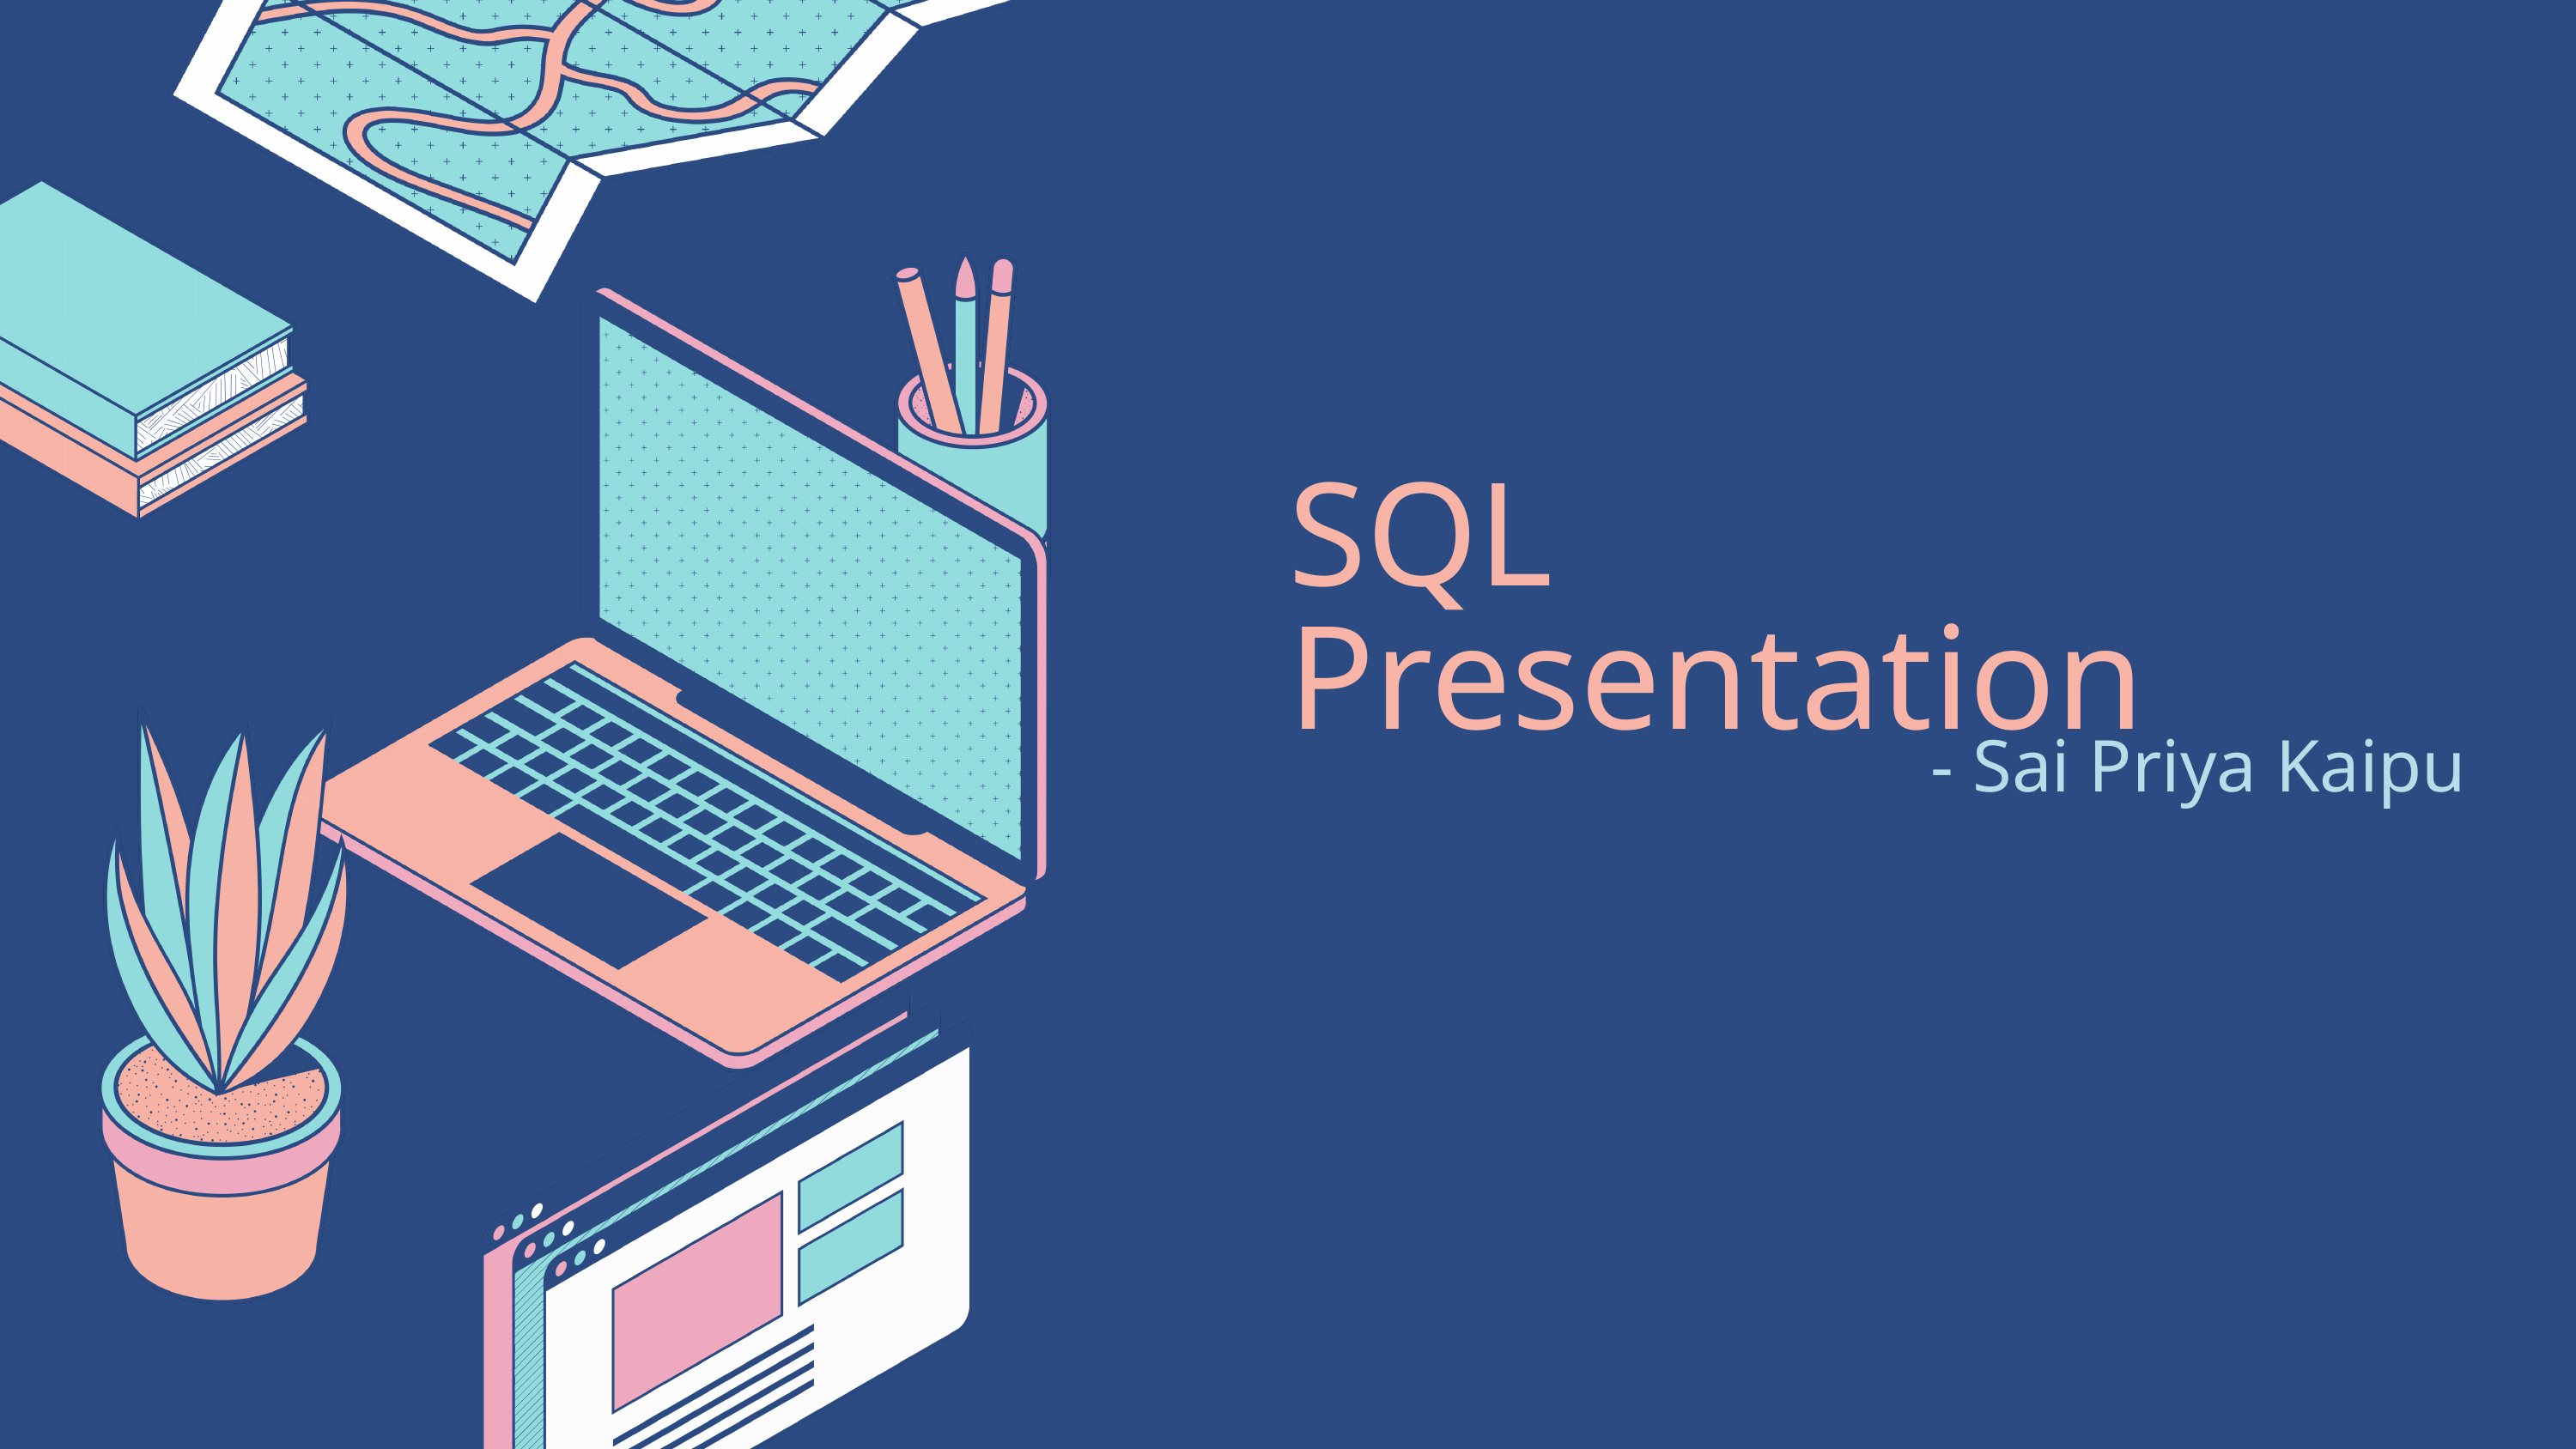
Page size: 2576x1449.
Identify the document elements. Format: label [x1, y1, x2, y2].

text_box [0, 178, 310, 522]
text_box [88, 705, 355, 1304]
text_box [1287, 471, 2468, 871]
text_box [481, 985, 972, 1449]
text_box [166, 0, 1119, 309]
text_box [295, 284, 1050, 1072]
text_box [888, 252, 1057, 616]
